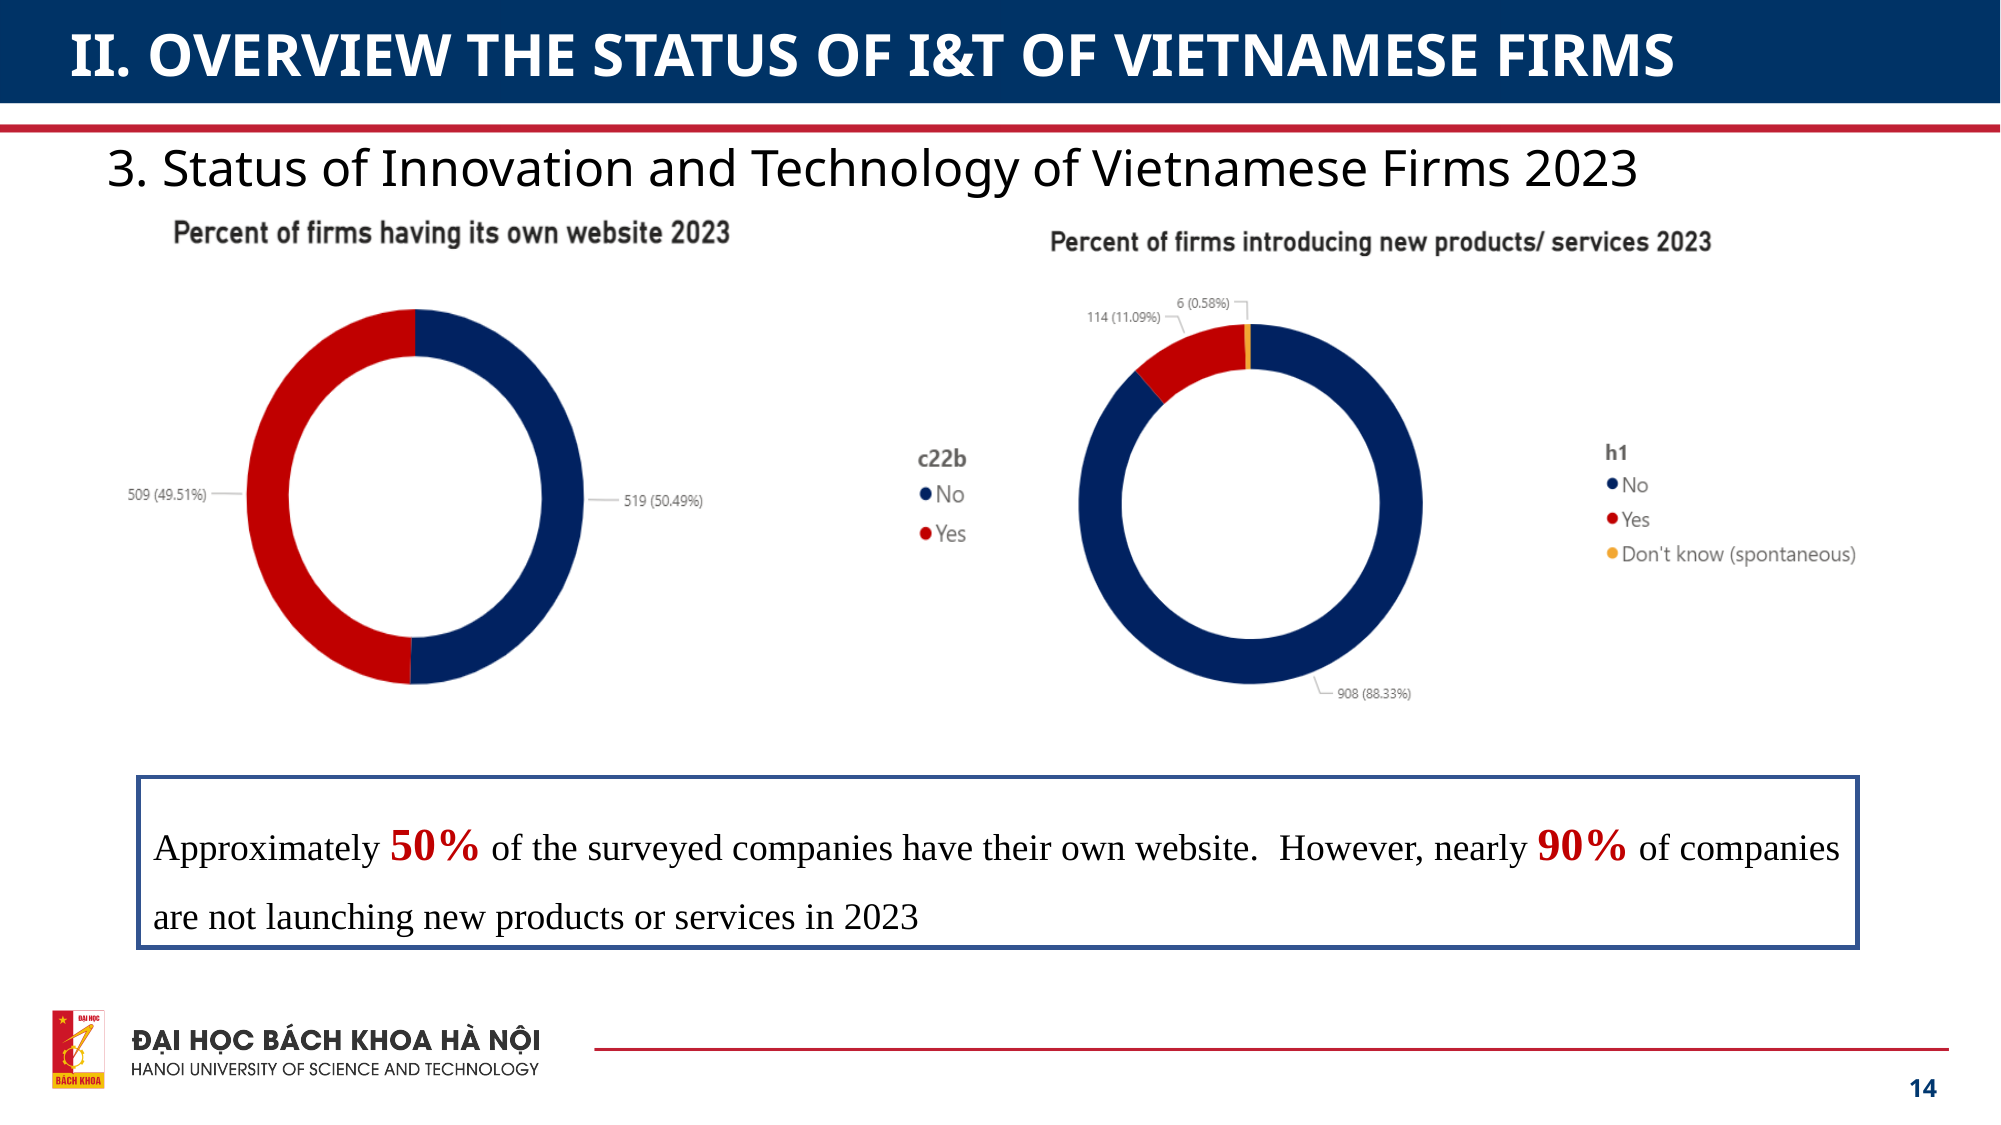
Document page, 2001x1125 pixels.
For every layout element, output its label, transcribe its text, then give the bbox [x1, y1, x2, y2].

slide_number 14 [1502, 1065, 1953, 1125]
text_box 3. Status of Innovation and Technology of Vietnamese Firms 2023 [92, 136, 1982, 208]
picture [0, 0, 2001, 1125]
title II. OVERVIEW THE STATUS OF I&T OF VIETNAMESE FIRMS [55, 18, 1982, 90]
text_box Approximately 50% of the surveyed companies have their own website.. However, nearly 90% of companies are not launching new products or services in 2023 [137, 776, 1858, 948]
